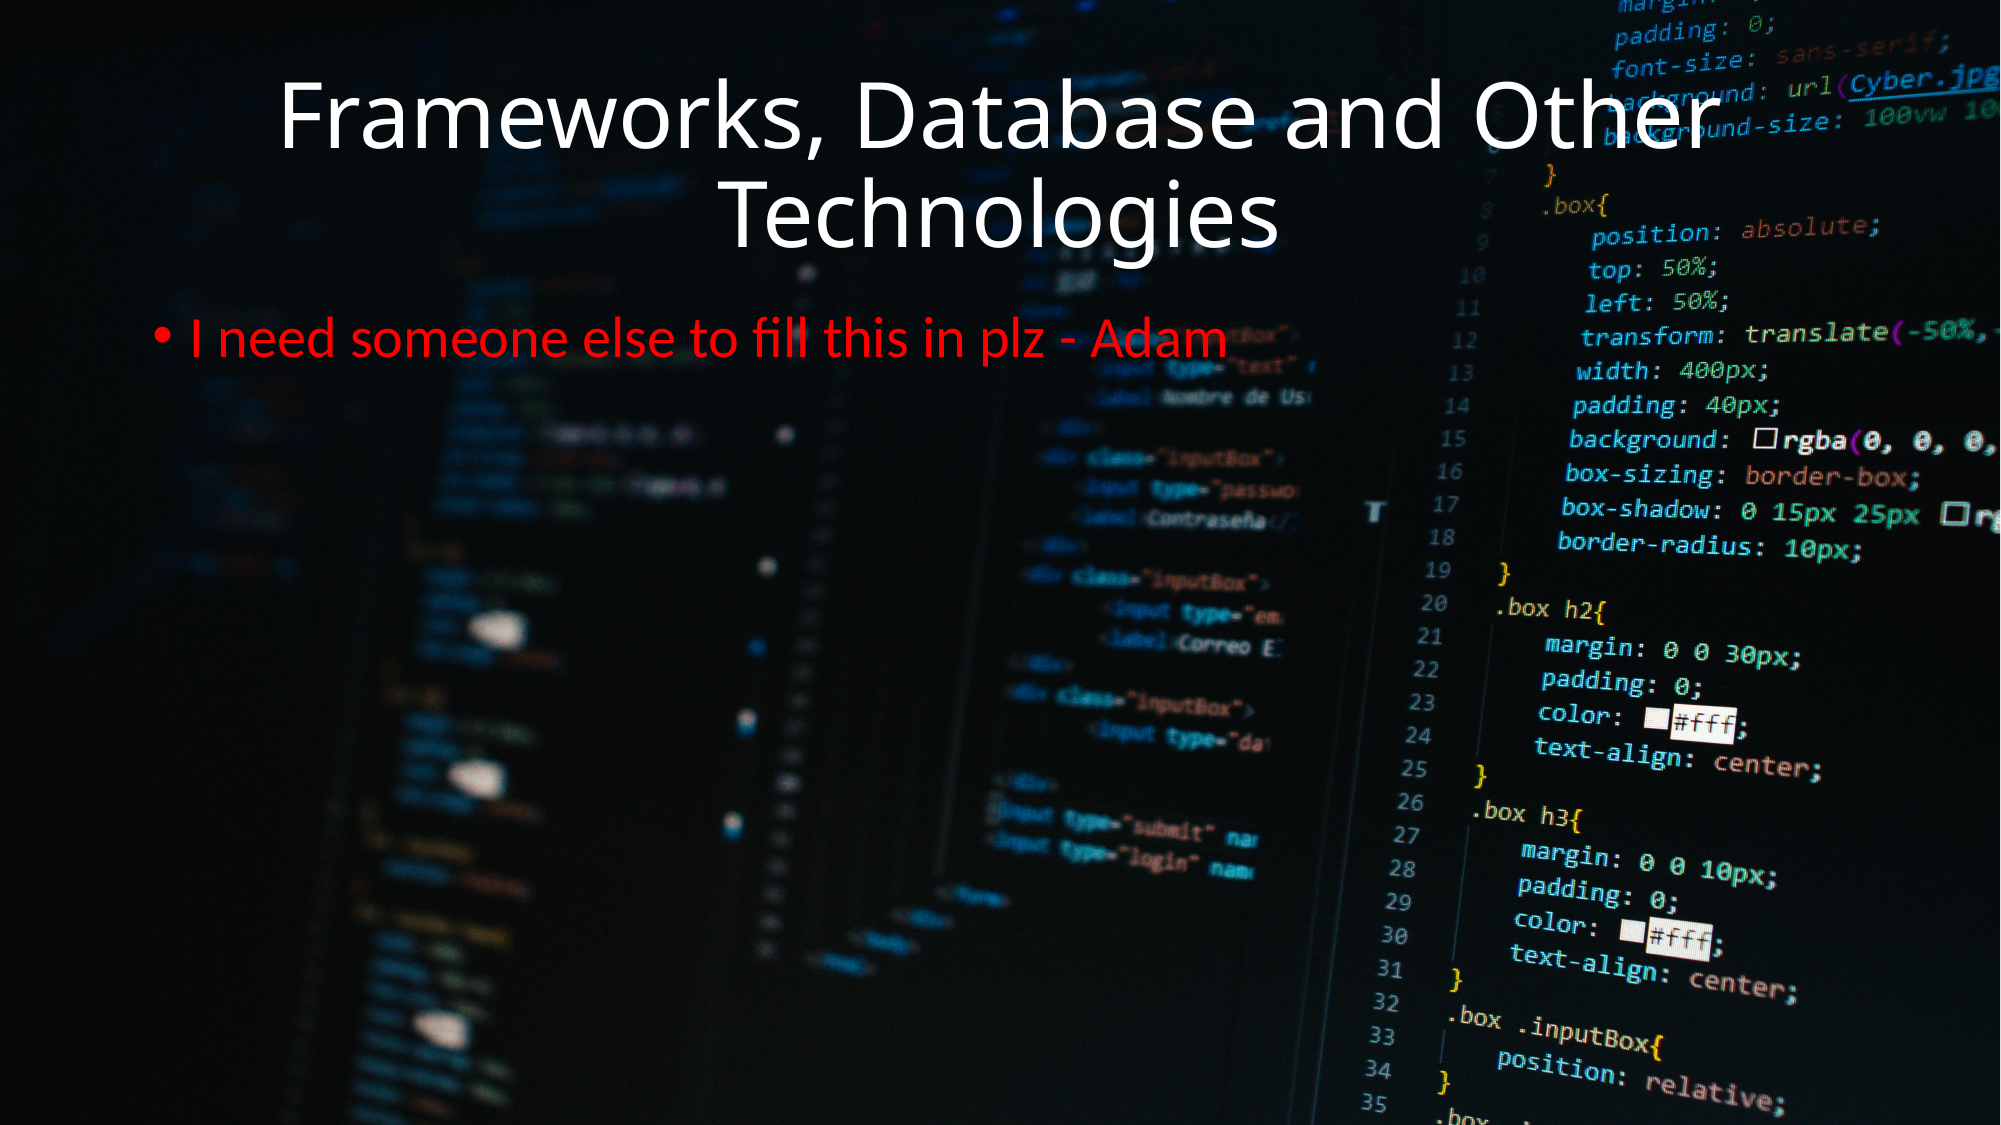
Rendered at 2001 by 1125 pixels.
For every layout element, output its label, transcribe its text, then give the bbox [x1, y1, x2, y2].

title Frameworks, Database and Other Technologies [137, 59, 1863, 278]
list I need someone else to fill this in plz - Adam [137, 299, 1863, 1014]
picture [0, 0, 2001, 1125]
